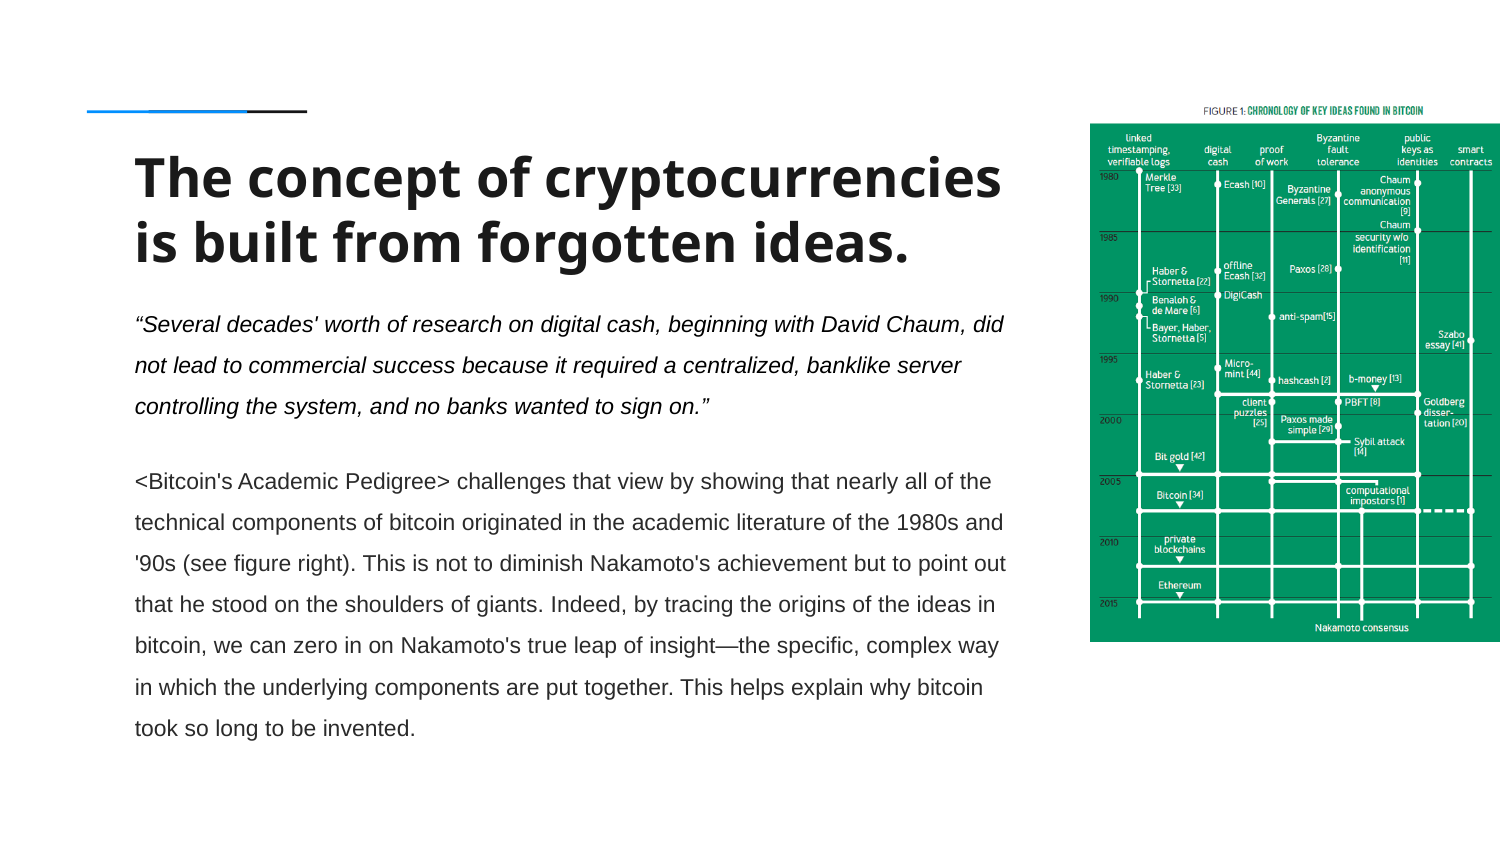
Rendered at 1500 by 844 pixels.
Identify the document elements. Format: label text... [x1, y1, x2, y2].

picture [1090, 106, 1500, 643]
text_box “Several decades' worth of research on digital cash, beginning with David Chaum, did not lead to commercial success because it required a centralized, banklike server controlling the system, and no banks wanted to sign on.” <Bitcoin's Academic Pedigree> challenges that view by showing that nearly all of the technical components of bitcoin originated in the academic literature of the 1980s and '90s (see figure right). This is not to diminish Nakamoto's achievement but to point out that he stood on the shoulders of giants. Indeed, by tracing the origins of the ideas in bitcoin, we can zero in on Nakamoto's true leap of insight—the specific, complex way in which the underlying components are put together. This helps explain why bitcoin took so long to be invented. [119, 280, 1025, 421]
text_box The concept of cryptocurrencies is built from forgotten ideas. [119, 128, 1053, 223]
